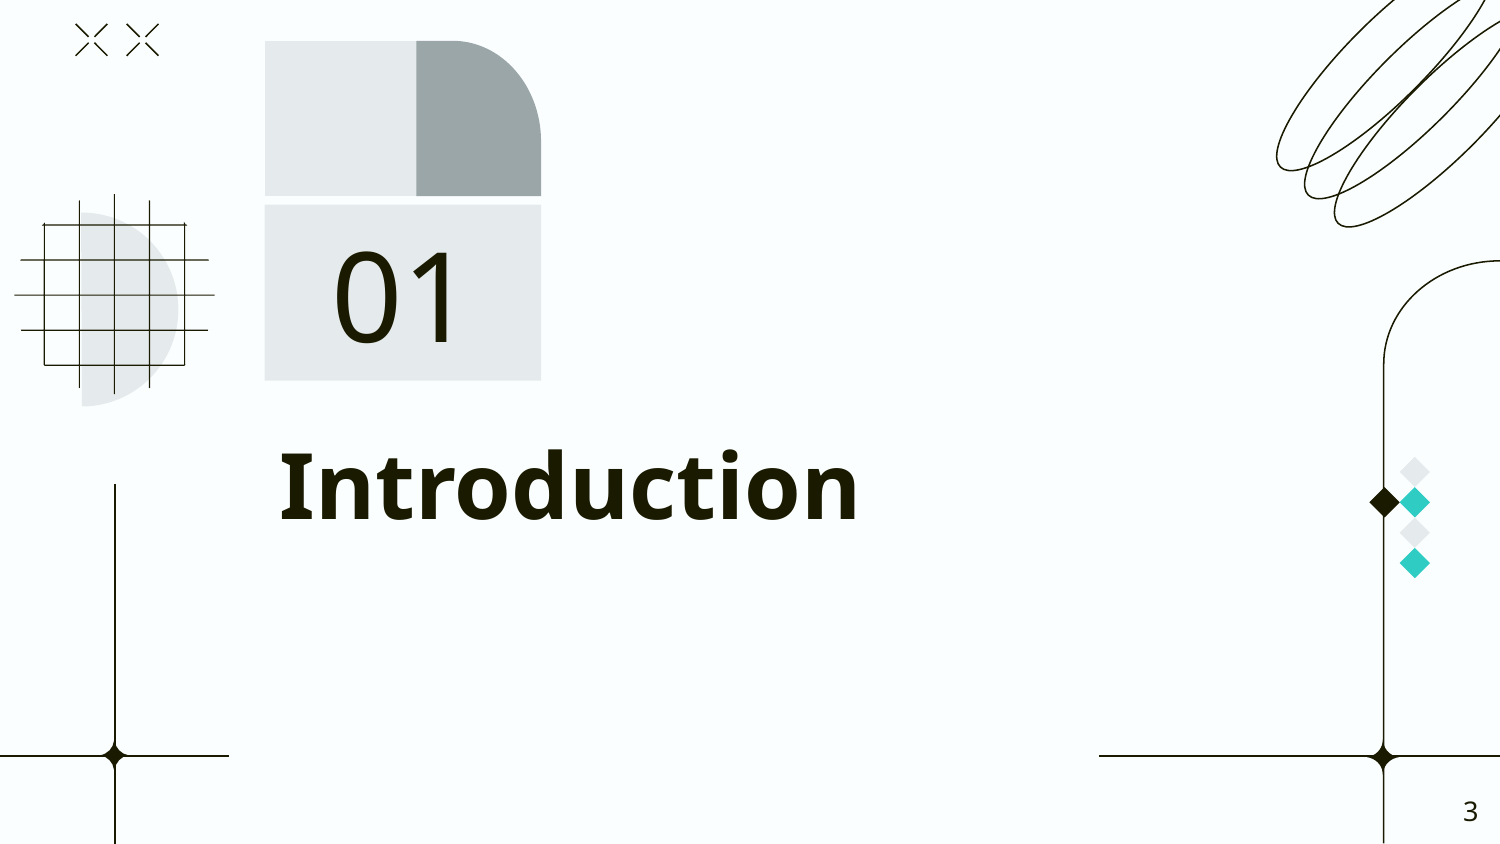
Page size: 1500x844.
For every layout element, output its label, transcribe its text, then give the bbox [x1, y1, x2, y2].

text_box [264, 40, 542, 197]
slide_number ‹#› [1403, 779, 1494, 844]
title Introduction [264, 412, 1246, 738]
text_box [0, 193, 215, 407]
title 01 [264, 204, 542, 381]
